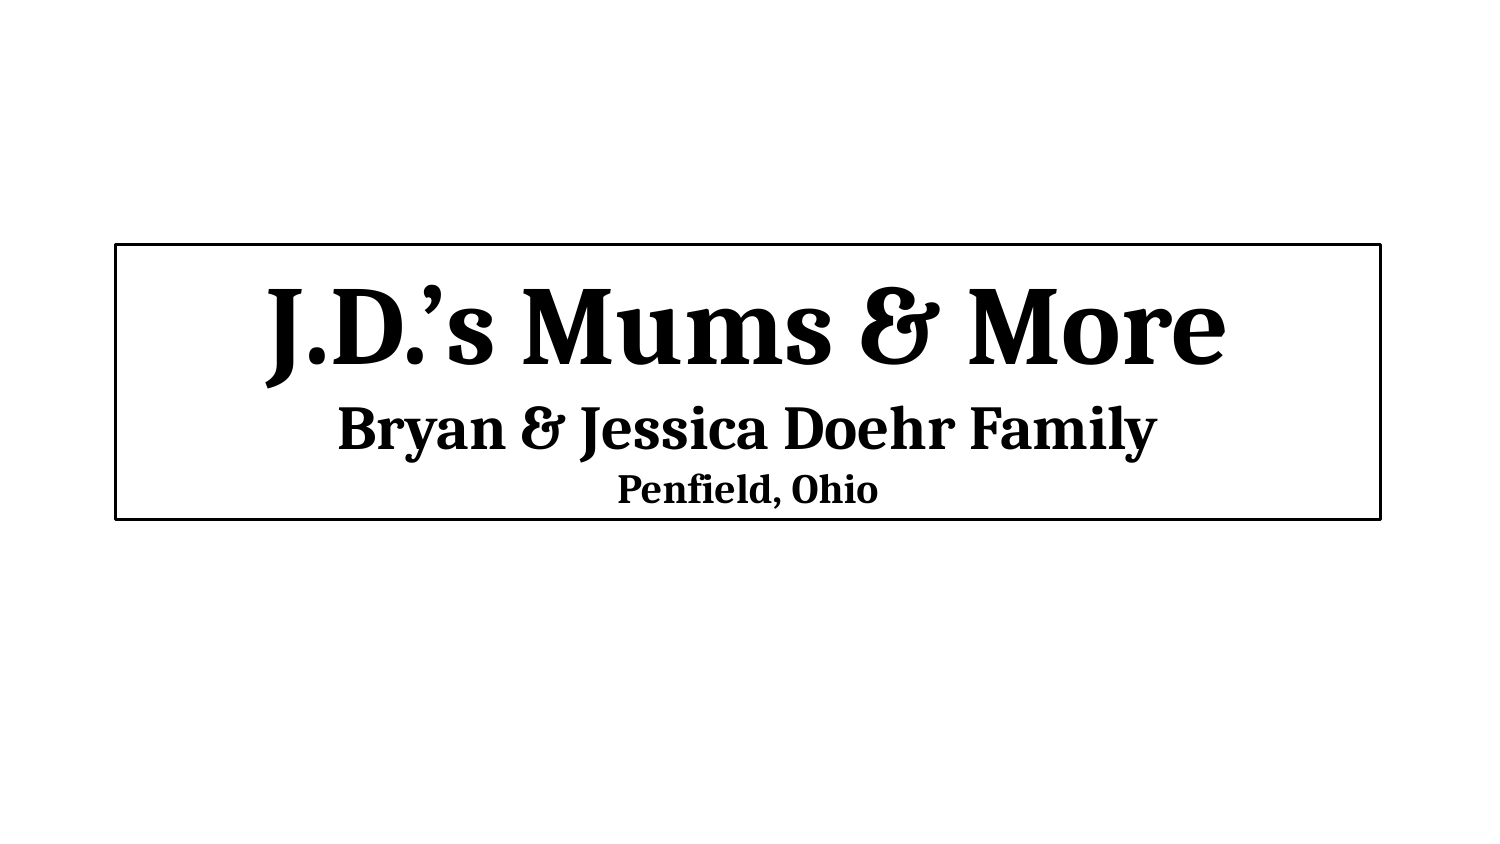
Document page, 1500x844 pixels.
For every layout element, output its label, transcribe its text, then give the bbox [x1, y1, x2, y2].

text_box J.D.’s Mums & More Bryan & Jessica Doehr Family Penfield, Ohio [115, 244, 1381, 520]
